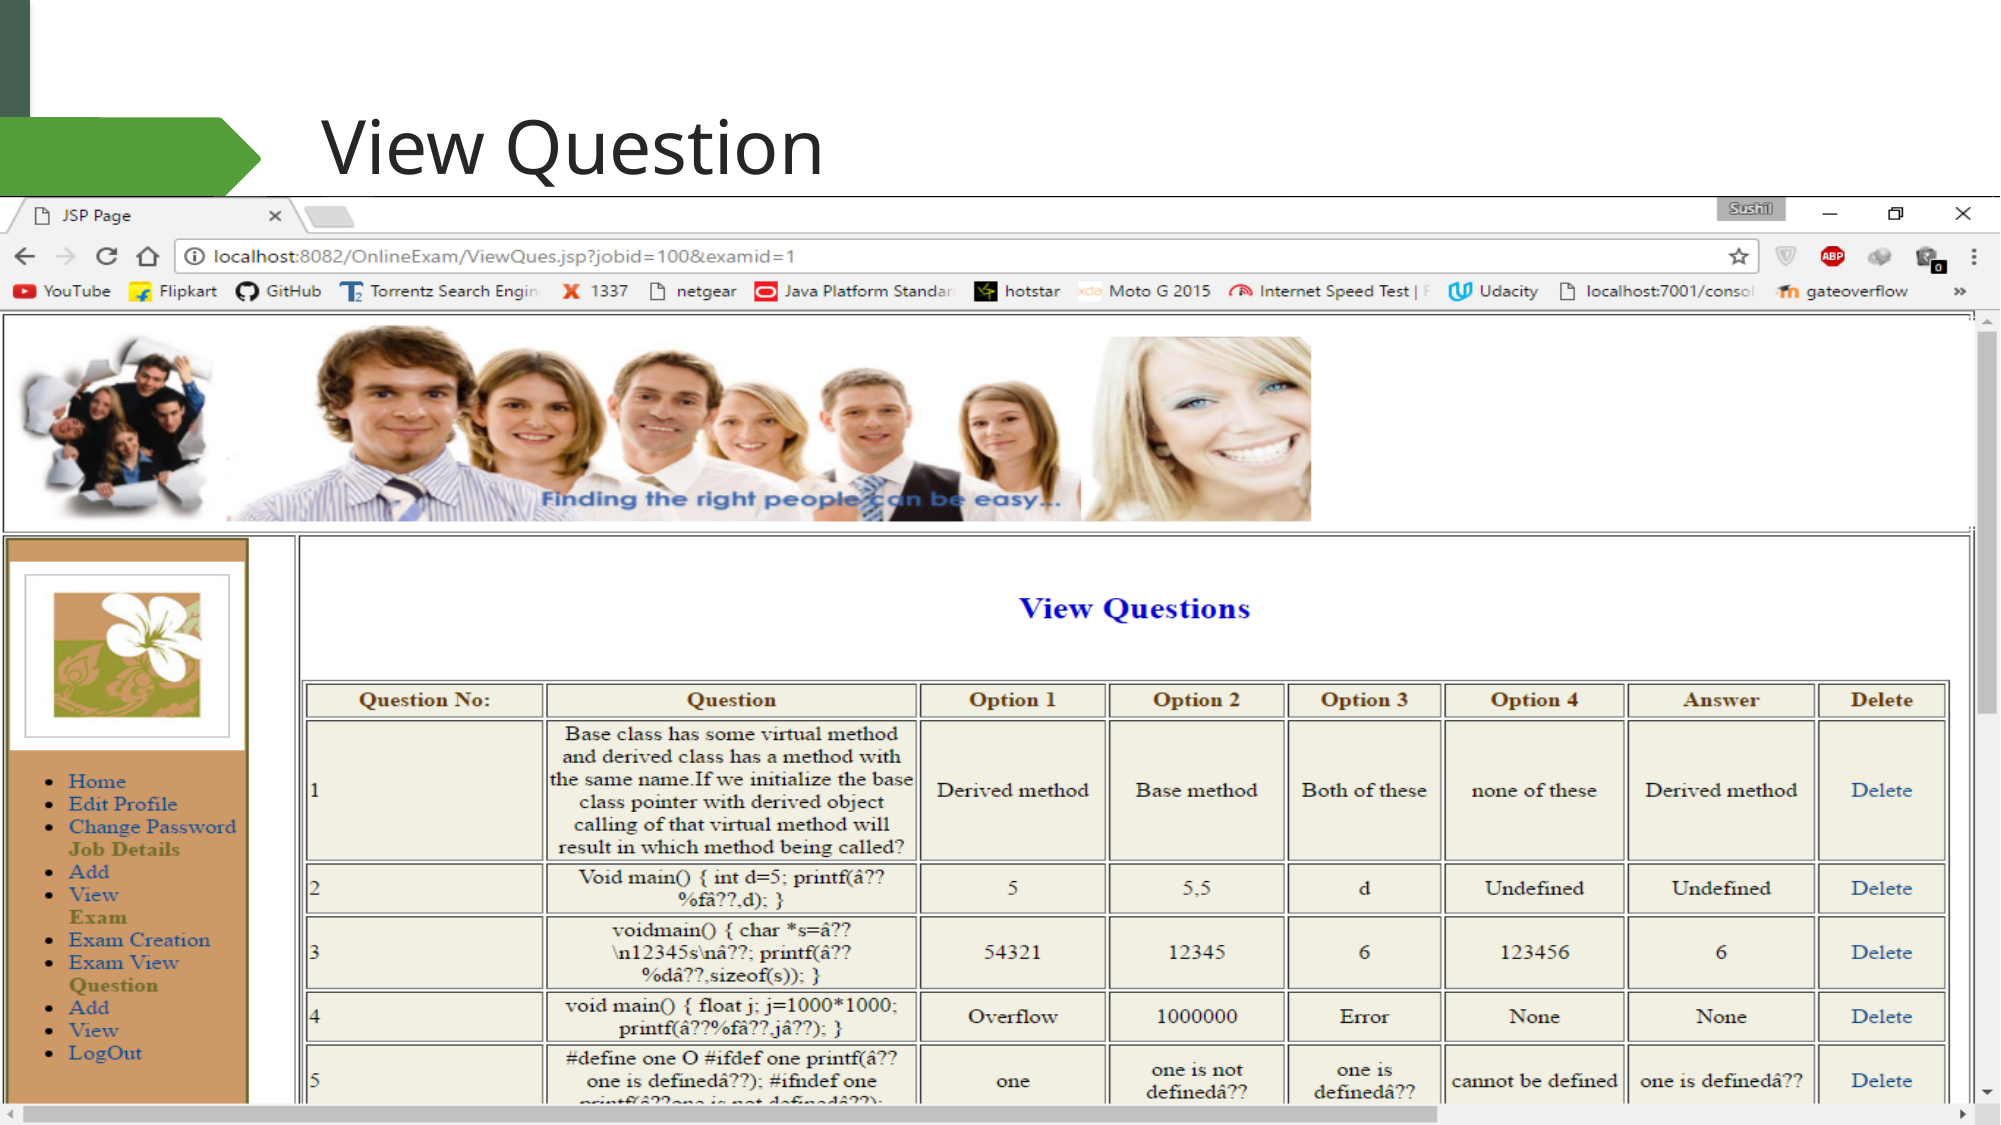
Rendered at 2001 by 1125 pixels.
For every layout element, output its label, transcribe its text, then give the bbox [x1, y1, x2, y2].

picture [0, 196, 2000, 1125]
text_box View Question [306, 92, 1571, 195]
